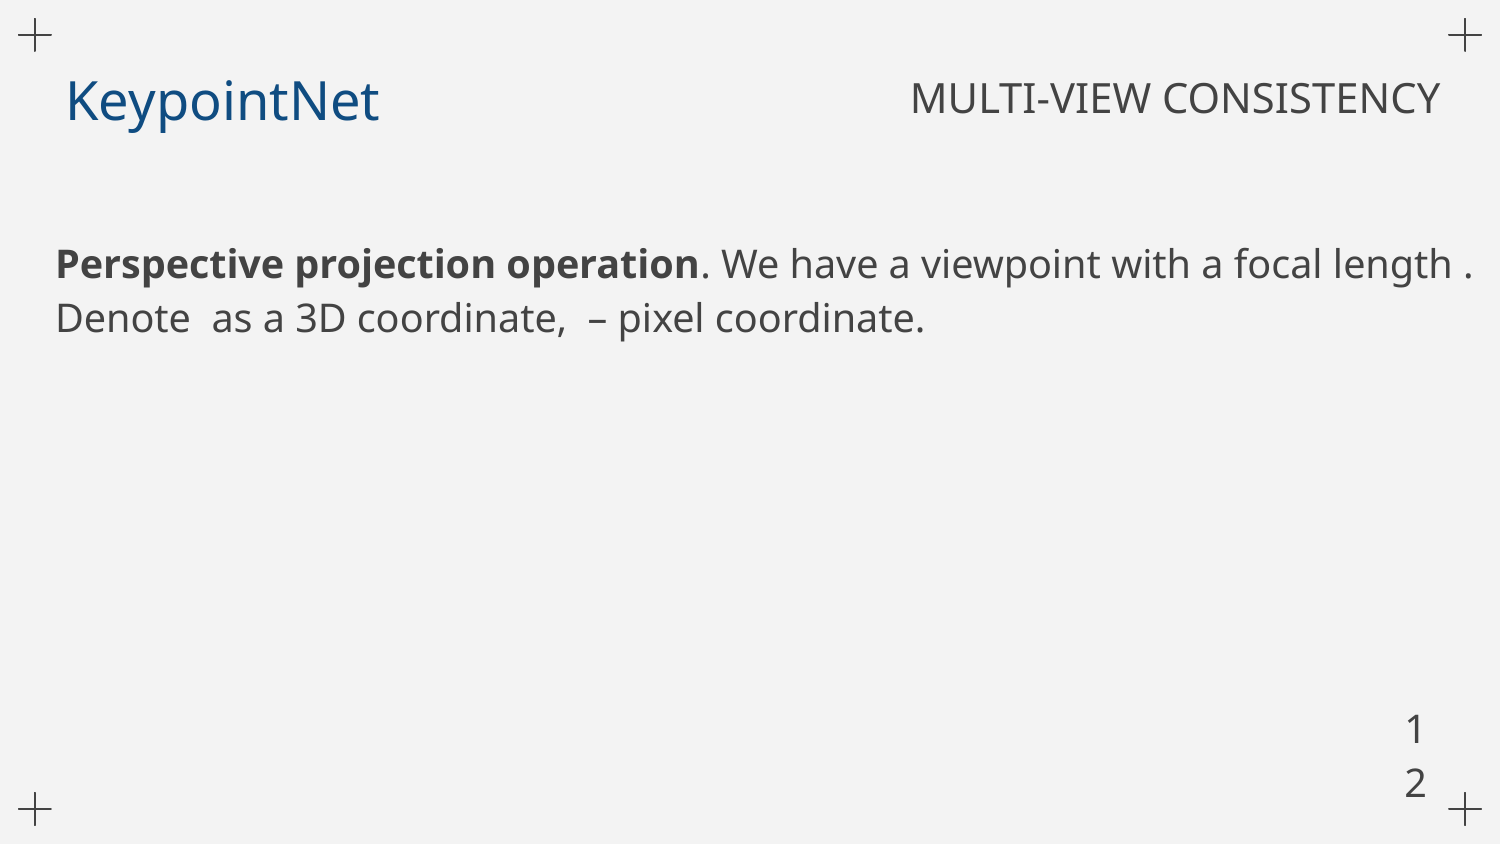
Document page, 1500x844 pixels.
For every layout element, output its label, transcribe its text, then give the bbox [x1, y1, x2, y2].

text_box MULTI-VIEW CONSISTENCY [716, 57, 1456, 123]
title KeypointNet [50, 51, 612, 117]
text_box 12 [1389, 757, 1462, 844]
